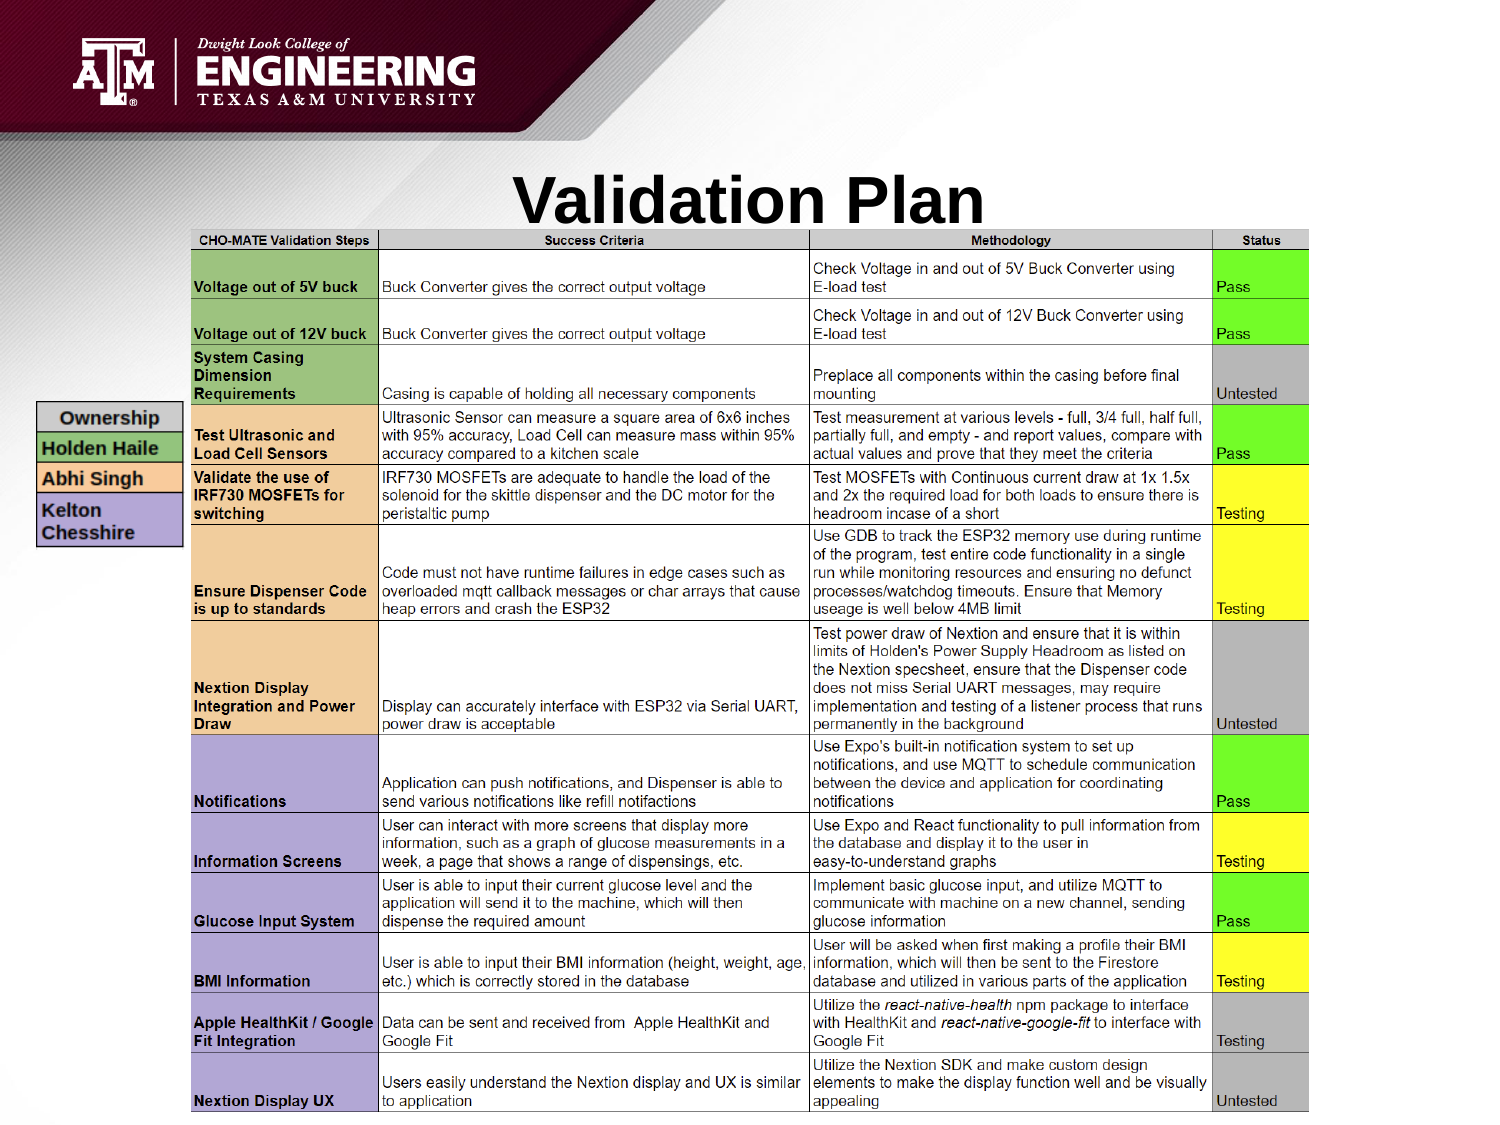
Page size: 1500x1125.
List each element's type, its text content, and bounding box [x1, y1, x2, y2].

picture [0, 0, 1500, 1125]
title Validation Plan [75, 131, 1425, 264]
